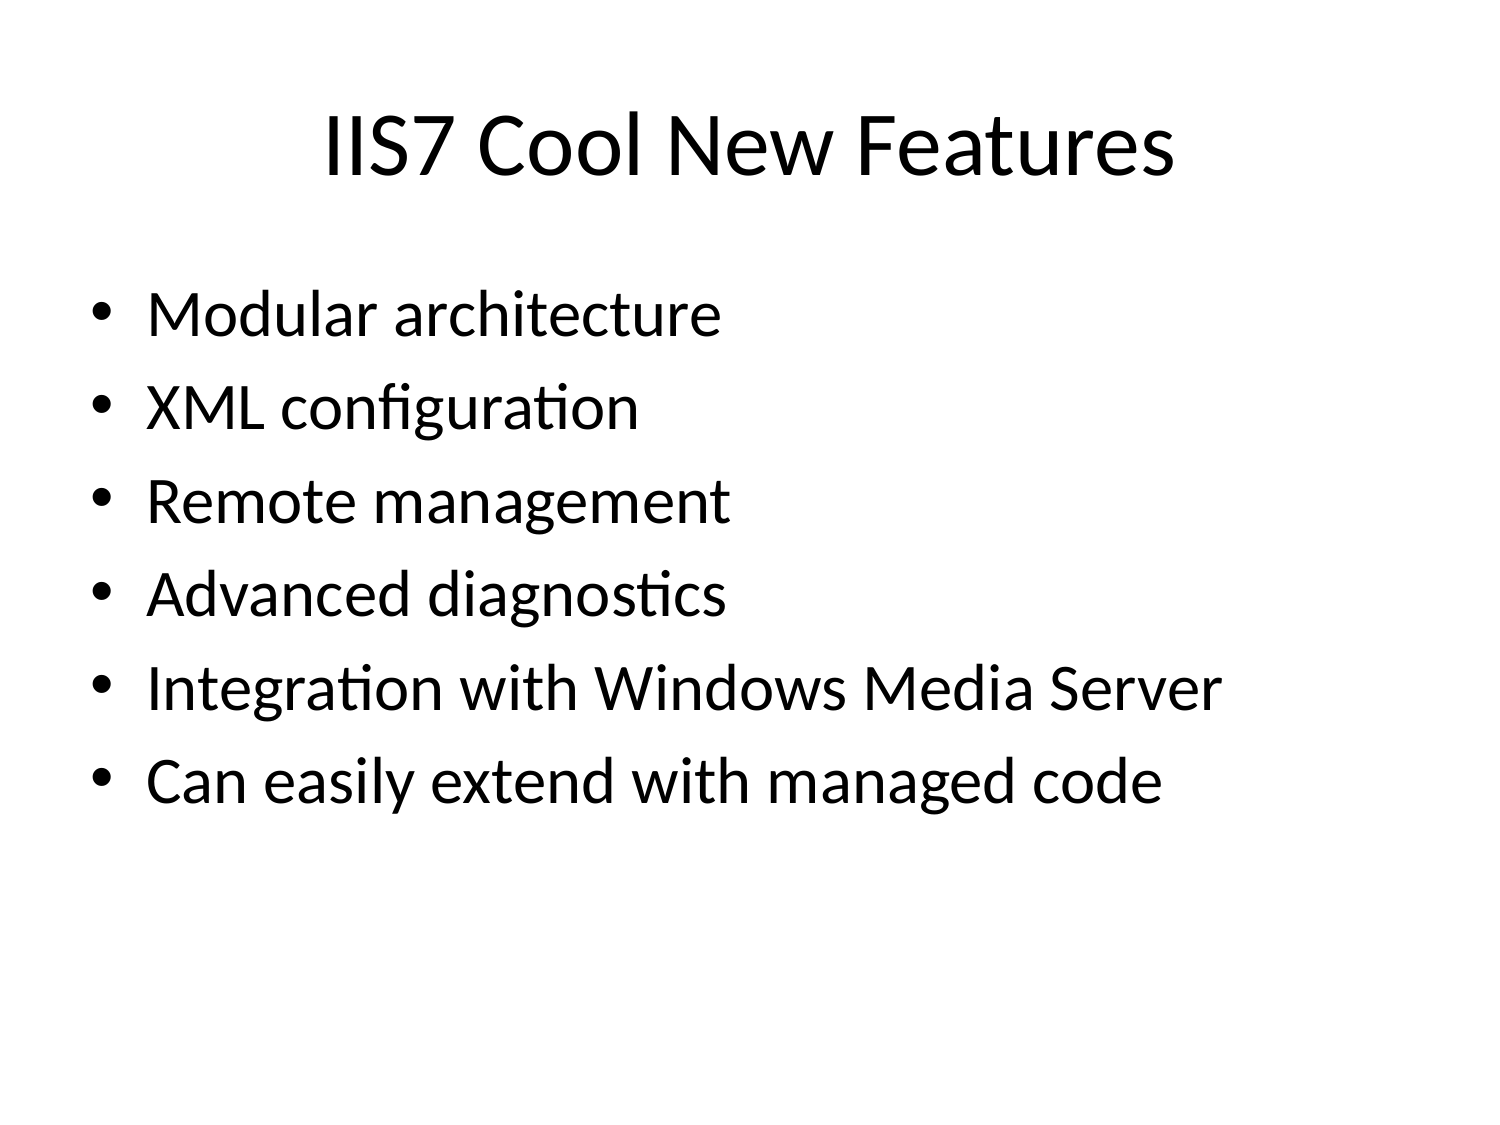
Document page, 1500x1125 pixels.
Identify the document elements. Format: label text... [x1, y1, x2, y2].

title IIS7 Cool New Features [75, 45, 1425, 233]
list Modular architecture XML configuration Remote management Advanced diagnostics Integration with Windows Media Server Can easily extend with managed code [75, 262, 1425, 1005]
